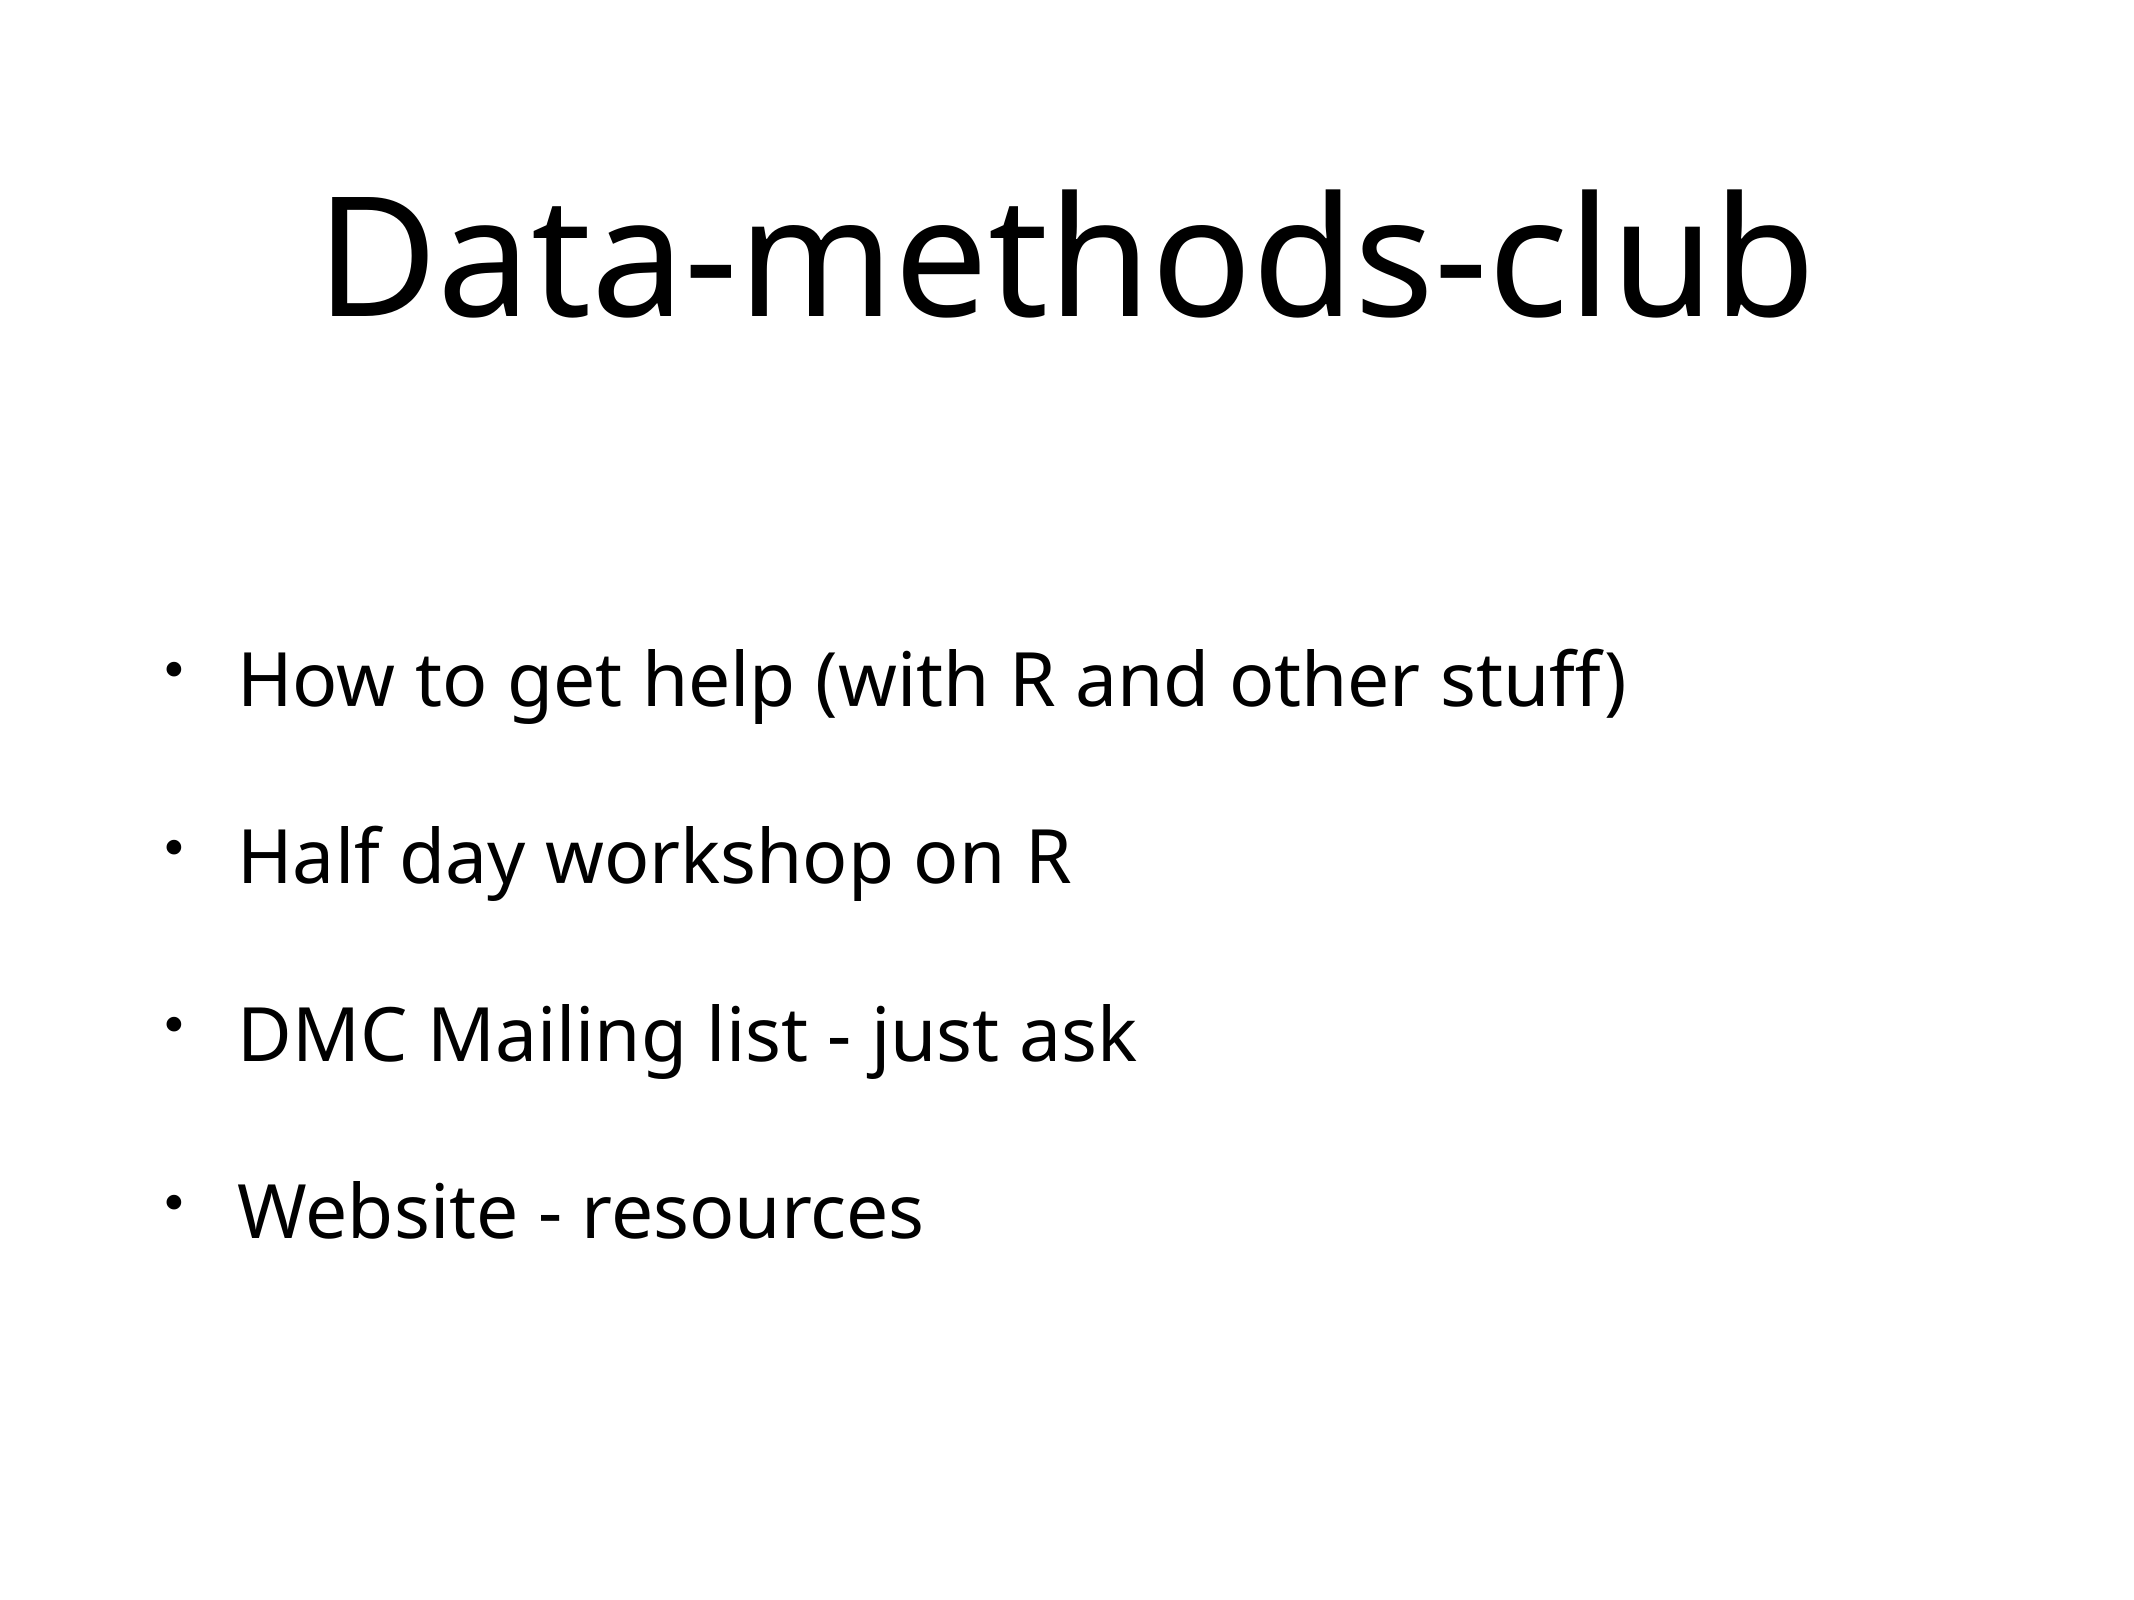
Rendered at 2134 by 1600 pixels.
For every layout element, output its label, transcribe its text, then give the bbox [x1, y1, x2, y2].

list How to get help (with R and other stuff) Half day workshop on R DMC Mailing list - just ask Website - resources [155, 426, 1978, 1459]
title Data-methods-club [155, 72, 1978, 426]
